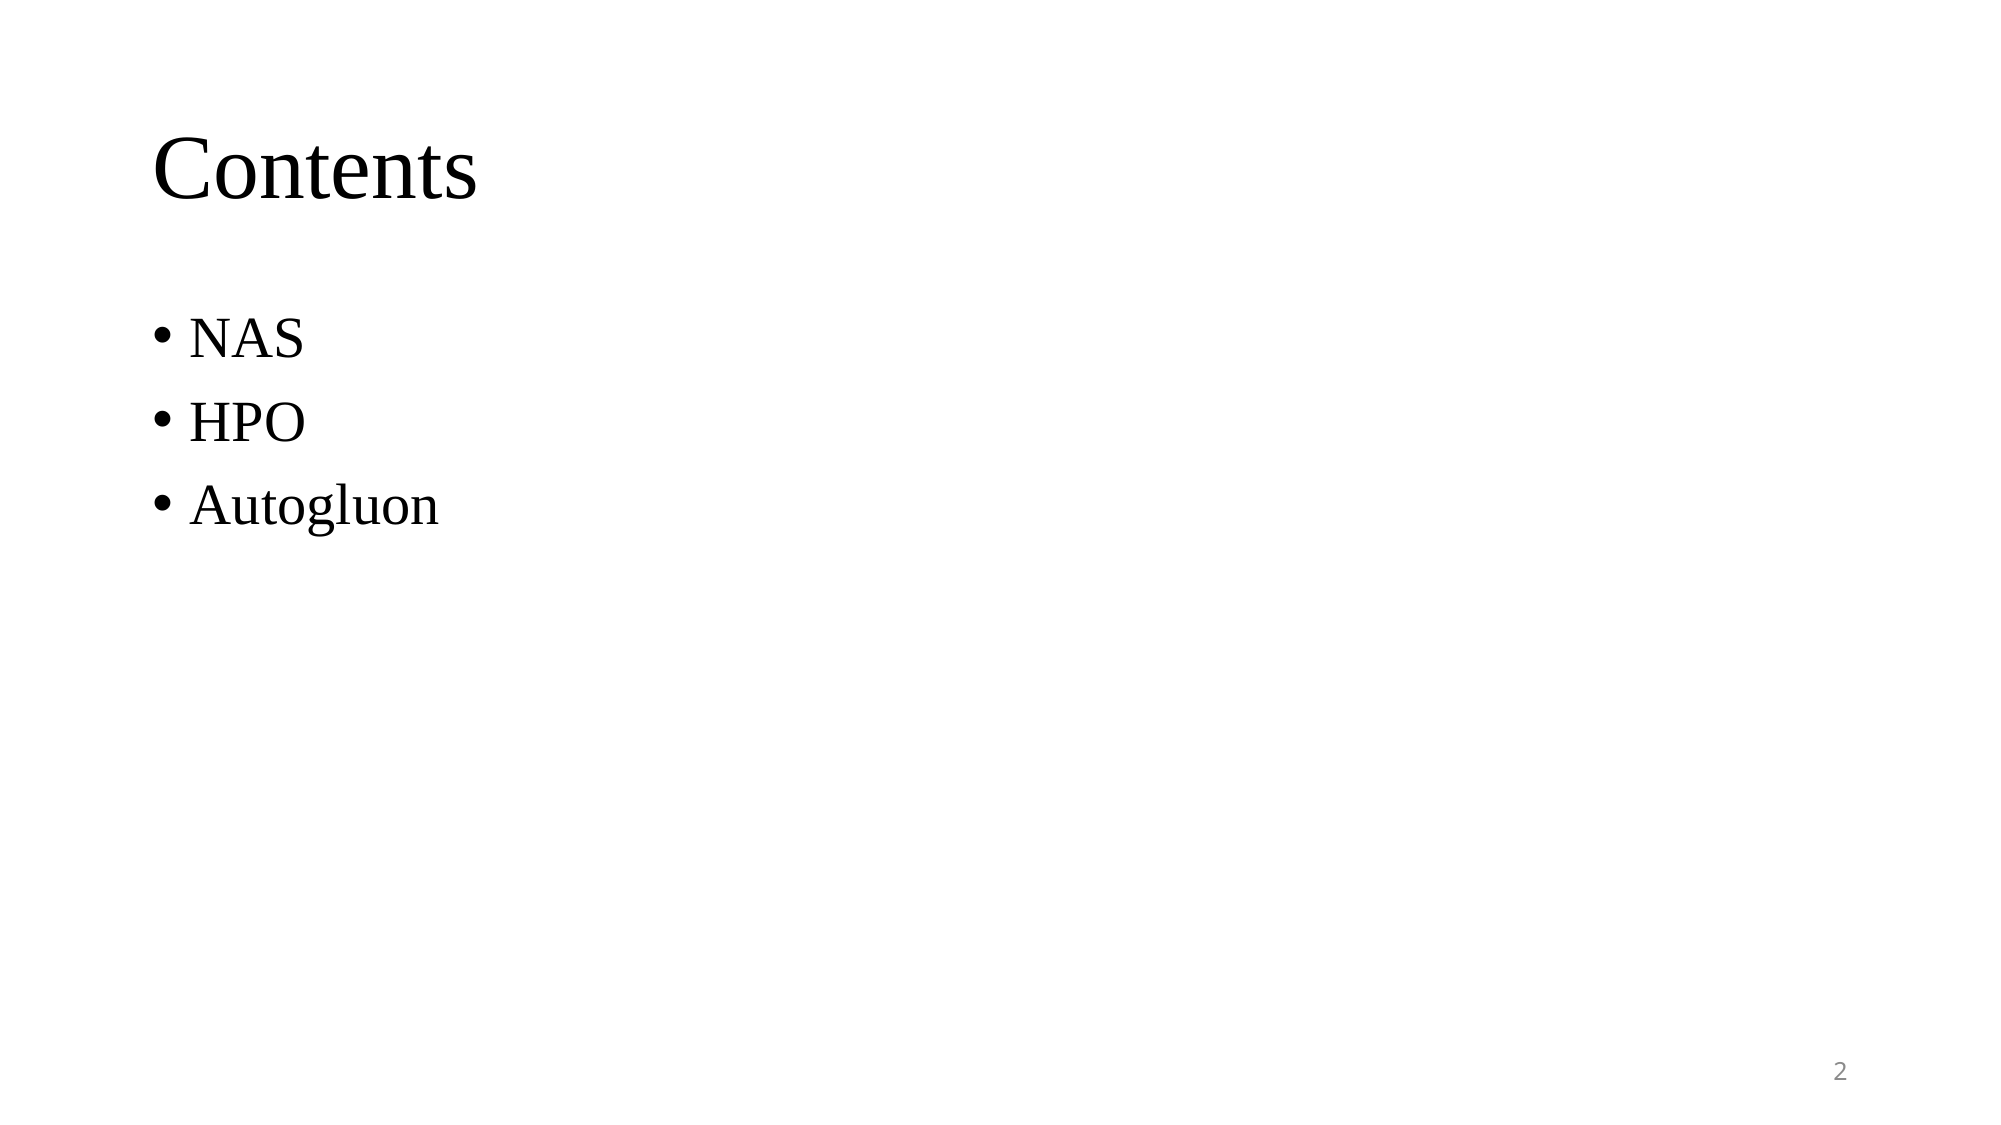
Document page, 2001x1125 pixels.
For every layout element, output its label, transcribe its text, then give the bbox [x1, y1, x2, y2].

list NAS HPO Autogluon [137, 299, 1863, 1014]
slide_number 2 [1412, 1042, 1863, 1103]
title Contents [137, 59, 1863, 278]
